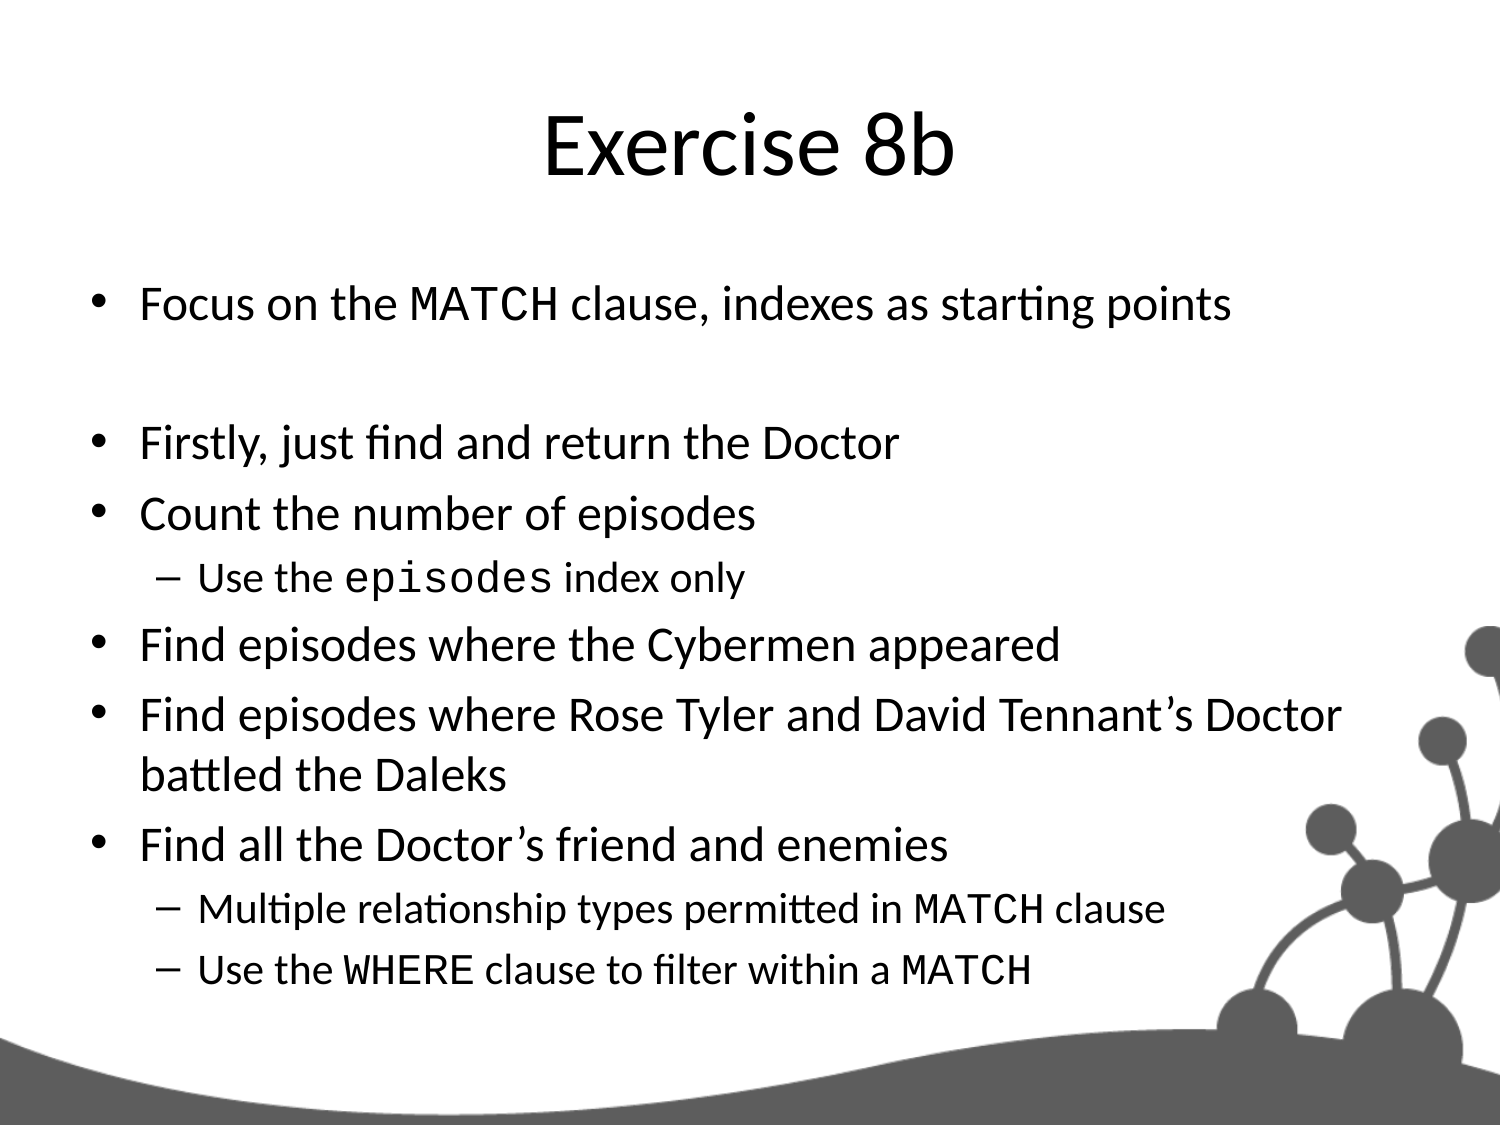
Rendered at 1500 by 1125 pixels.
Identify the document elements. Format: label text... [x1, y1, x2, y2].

list Focus on the MATCH clause, indexes as starting points Firstly, just find and return the Doctor Count the number of episodes Use the episodes index only Find episodes where the Cybermen appeared Find episodes where Rose Tyler and David Tennant’s Doctor battled the Daleks Find all the Doctor’s friend and enemies Multiple relationship types permitted in MATCH clause Use the WHERE clause to filter within a MATCH [75, 262, 1425, 1005]
title Exercise 8b [75, 45, 1425, 233]
